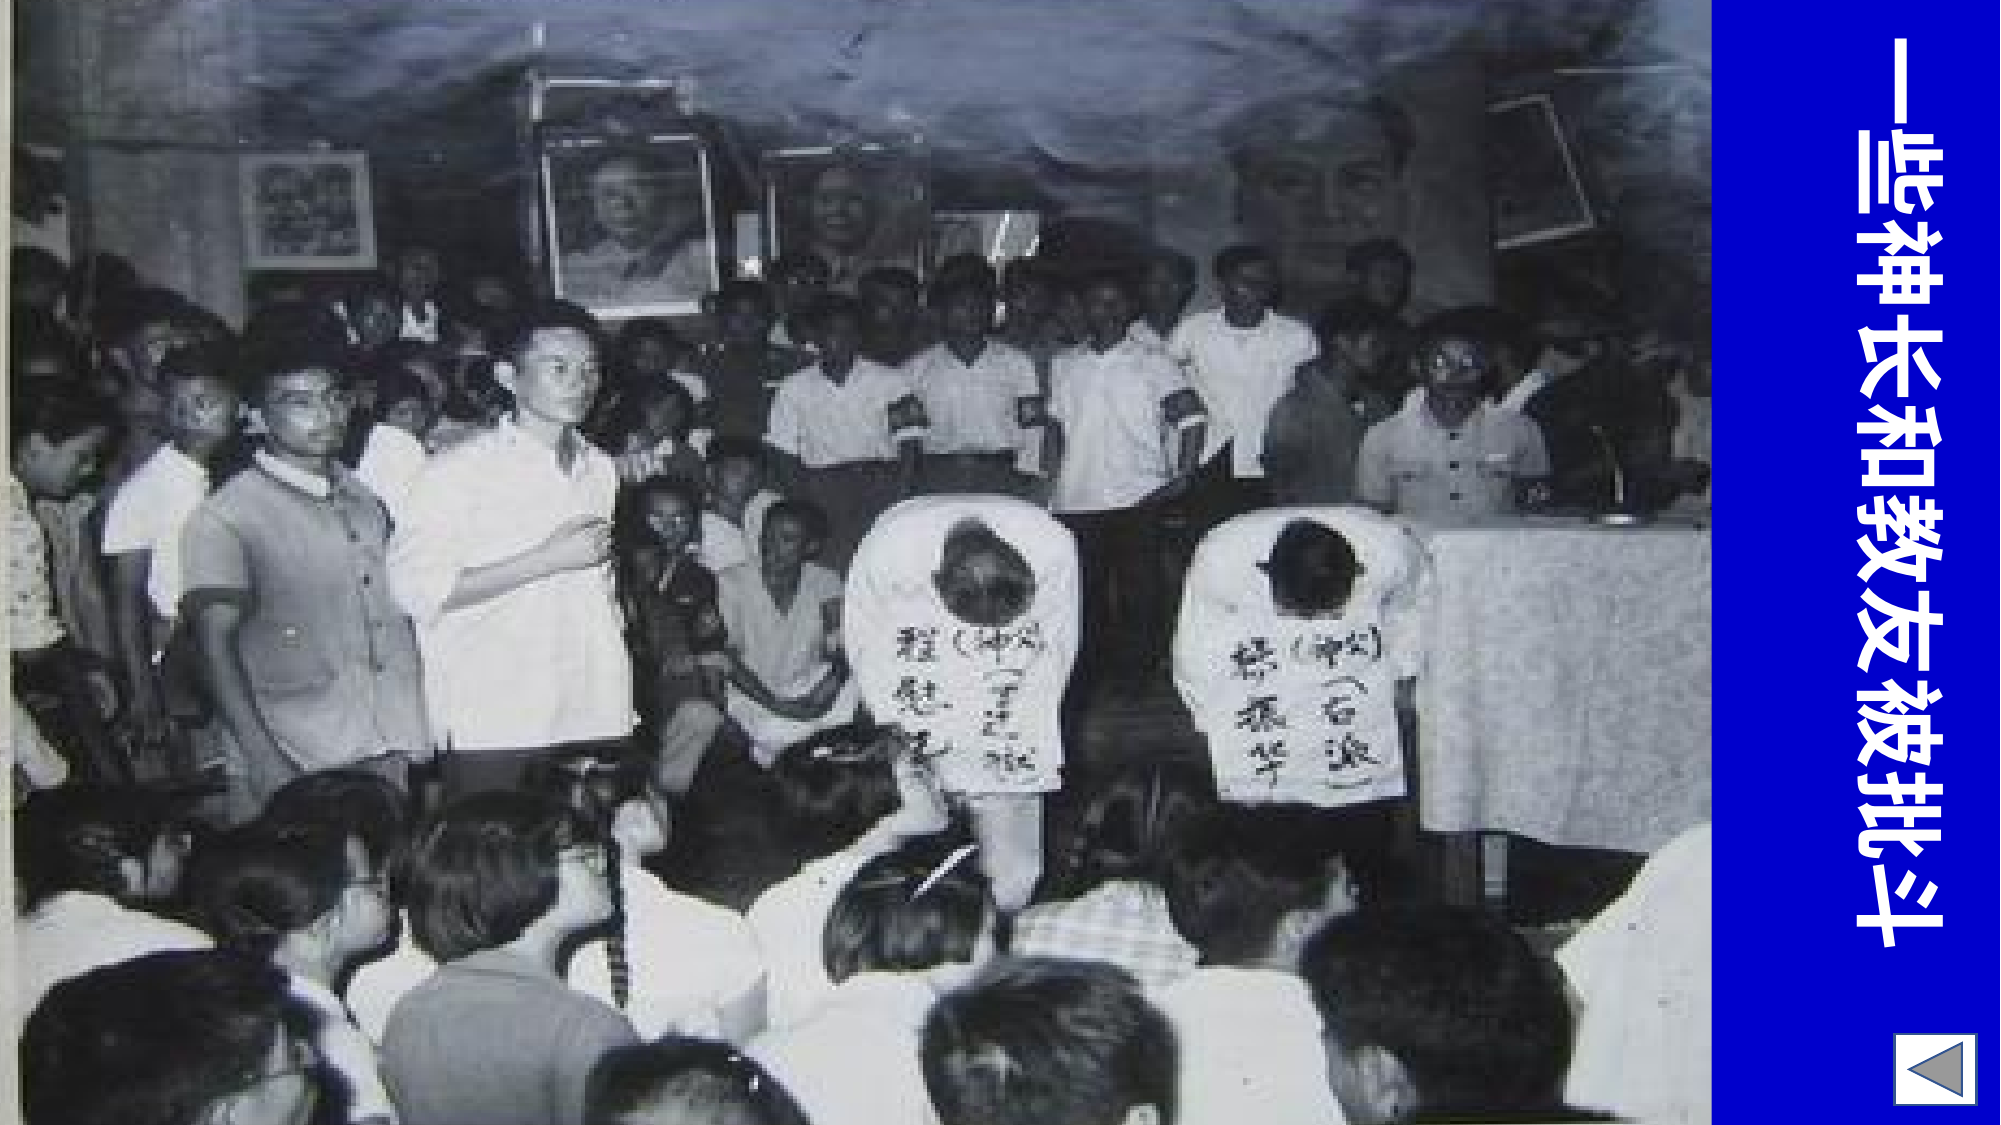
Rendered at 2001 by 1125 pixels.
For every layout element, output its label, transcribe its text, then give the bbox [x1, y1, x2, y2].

text_box [1893, 1033, 1978, 1106]
text_box 一些神长和教友被批斗 [1822, 20, 1964, 994]
picture [0, 0, 1712, 1125]
